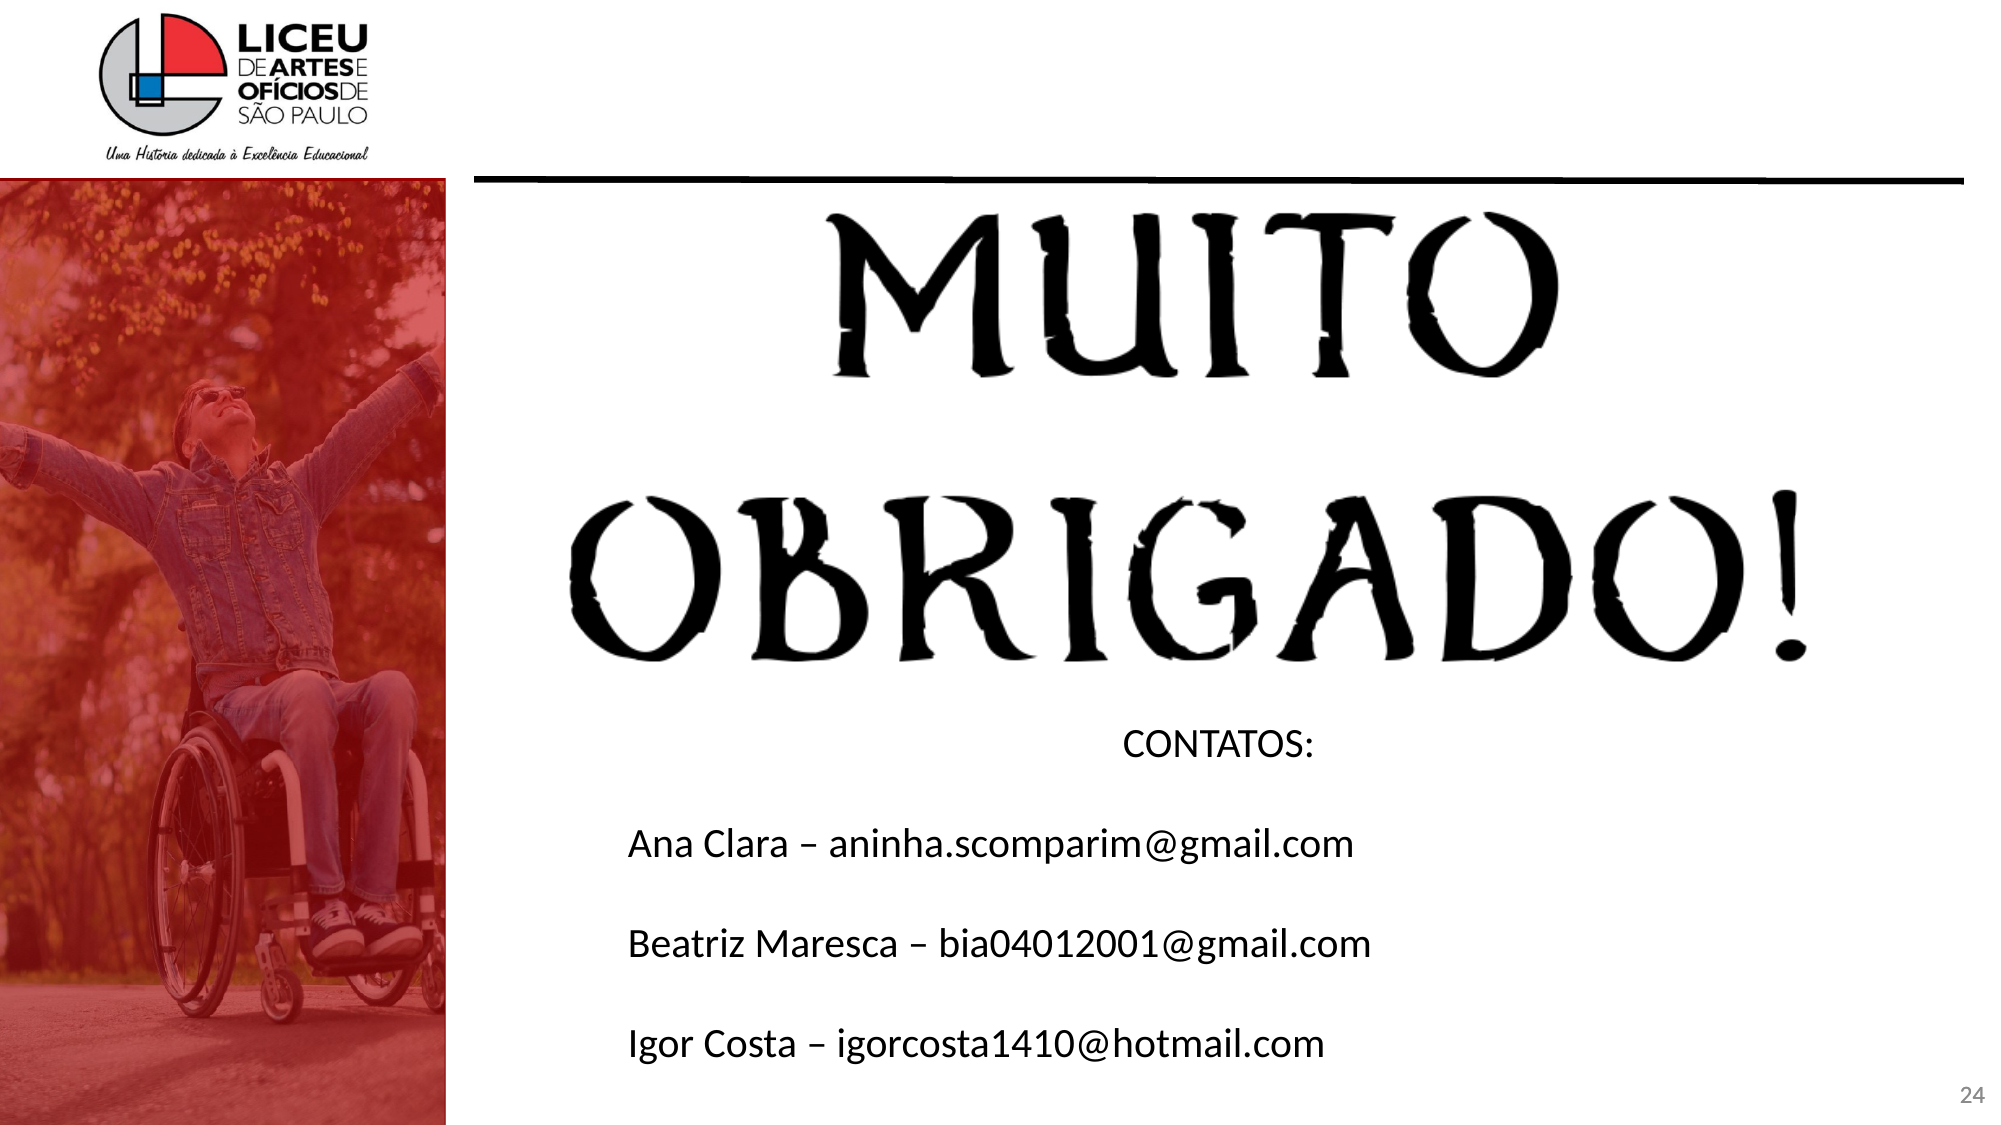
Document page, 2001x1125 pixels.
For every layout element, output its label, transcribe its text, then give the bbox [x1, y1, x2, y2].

text_box CONTATOS: Ana Clara – aninha.scomparim@gmail.com Beatriz Maresca – bia04012001@gmail.com Igor Costa – igorcosta1410@hotmail.com [613, 708, 1825, 1073]
picture [0, 0, 469, 178]
picture [0, 181, 445, 1125]
picture [537, 181, 1838, 680]
slide_number 24 [1550, 1063, 2000, 1124]
text_box [0, 178, 446, 1125]
